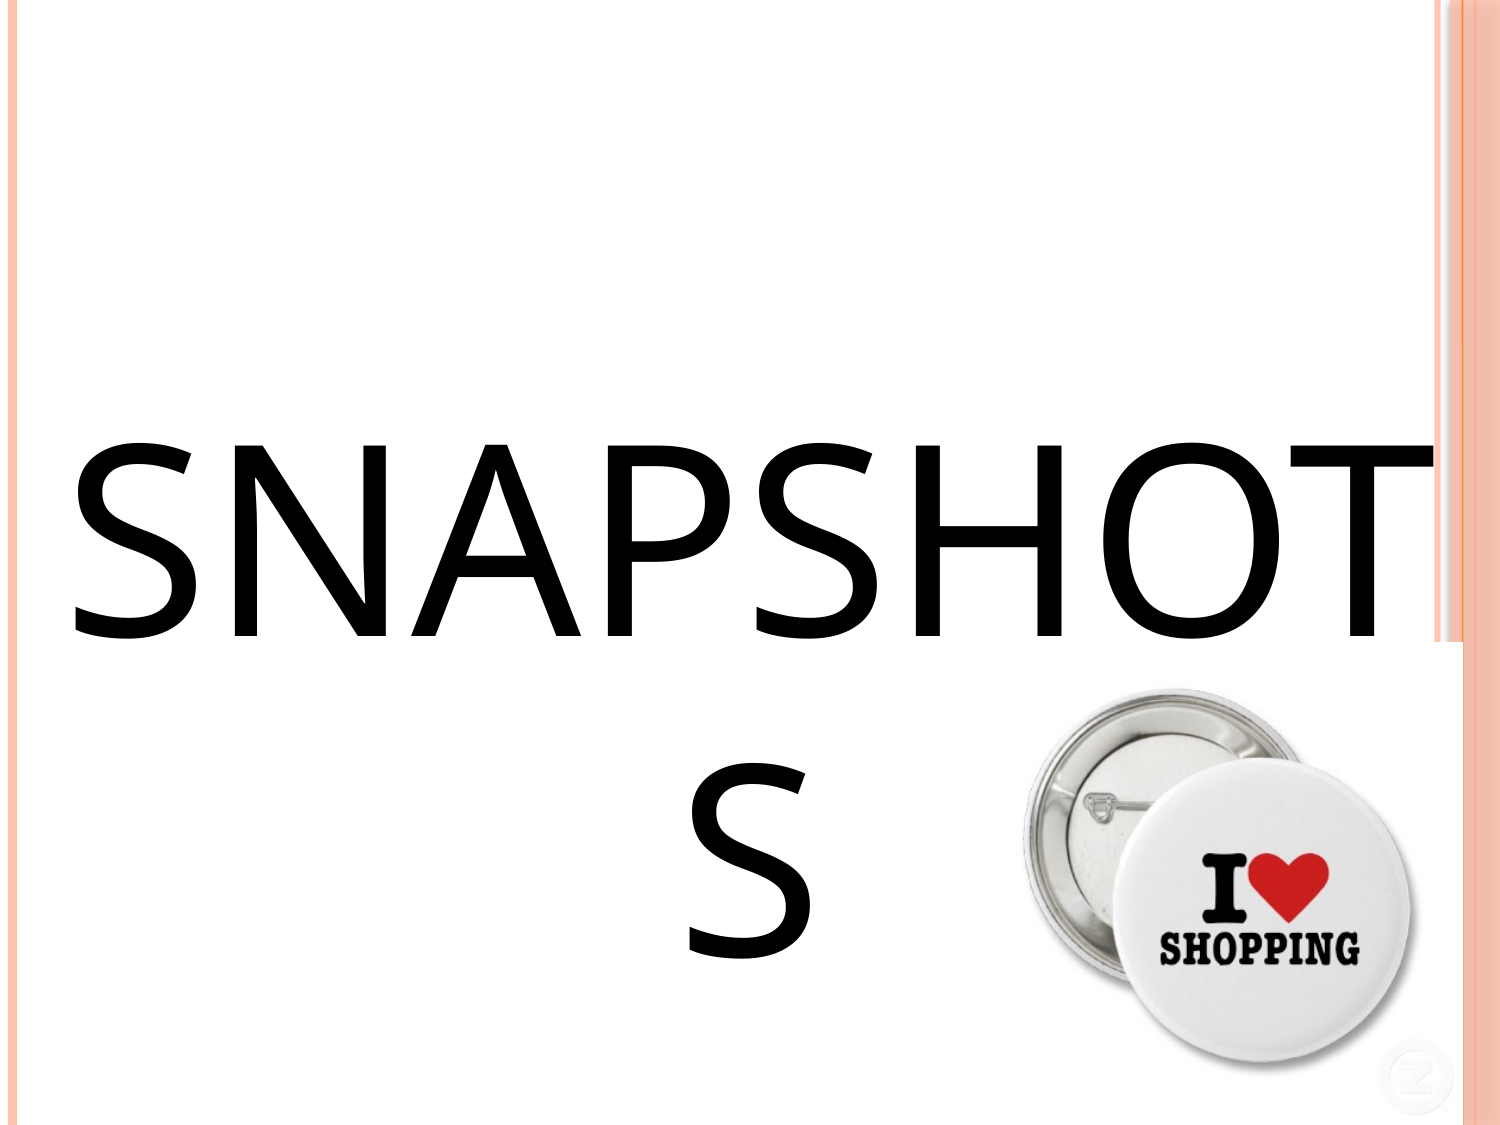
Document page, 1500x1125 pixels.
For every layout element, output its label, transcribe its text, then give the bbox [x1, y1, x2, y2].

picture [986, 642, 1463, 1125]
text_box SNAPSHOTS [0, 362, 1500, 1018]
